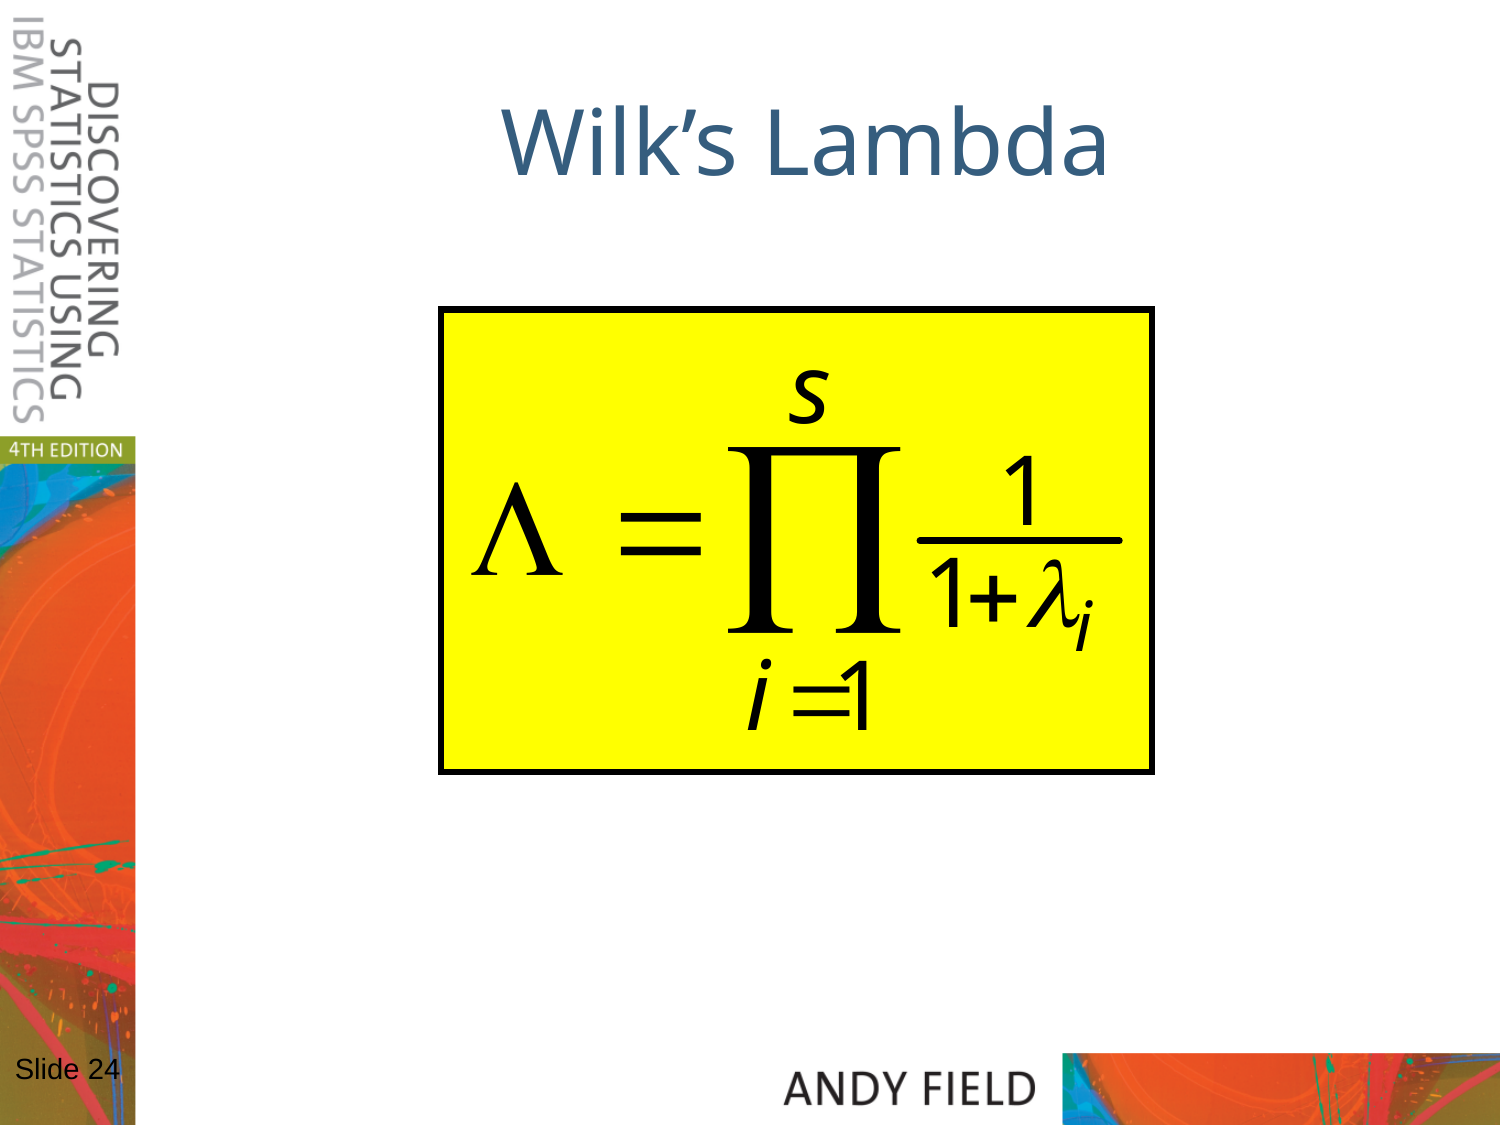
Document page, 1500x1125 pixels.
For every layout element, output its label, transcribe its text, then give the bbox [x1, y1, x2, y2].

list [443, 312, 1149, 769]
slide_number Slide 24 [0, 1042, 141, 1103]
title Wilk’s Lambda [187, 45, 1425, 233]
